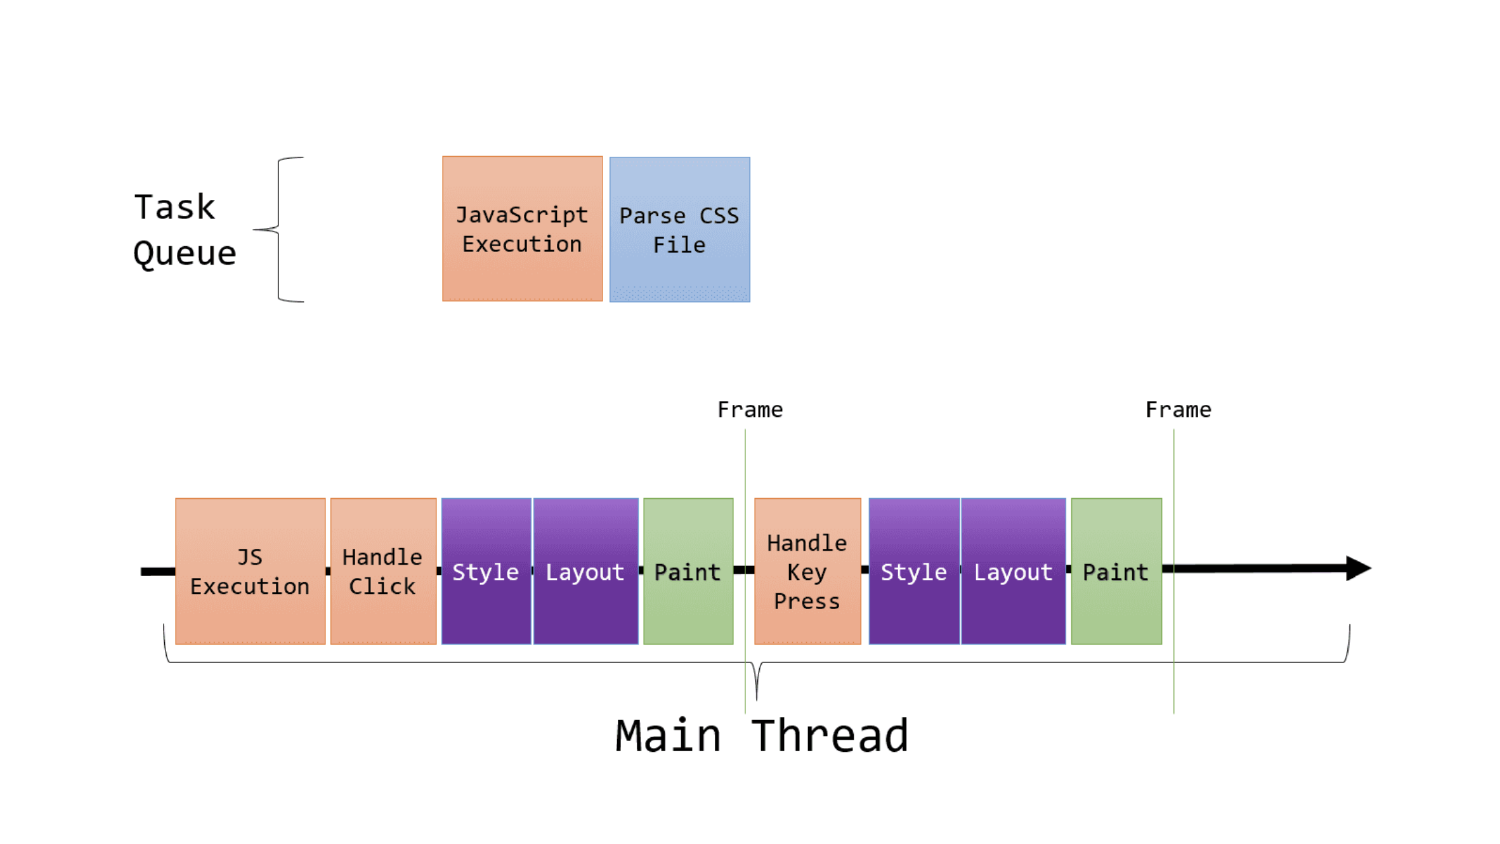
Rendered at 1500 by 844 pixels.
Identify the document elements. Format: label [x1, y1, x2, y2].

picture [112, 72, 1388, 771]
